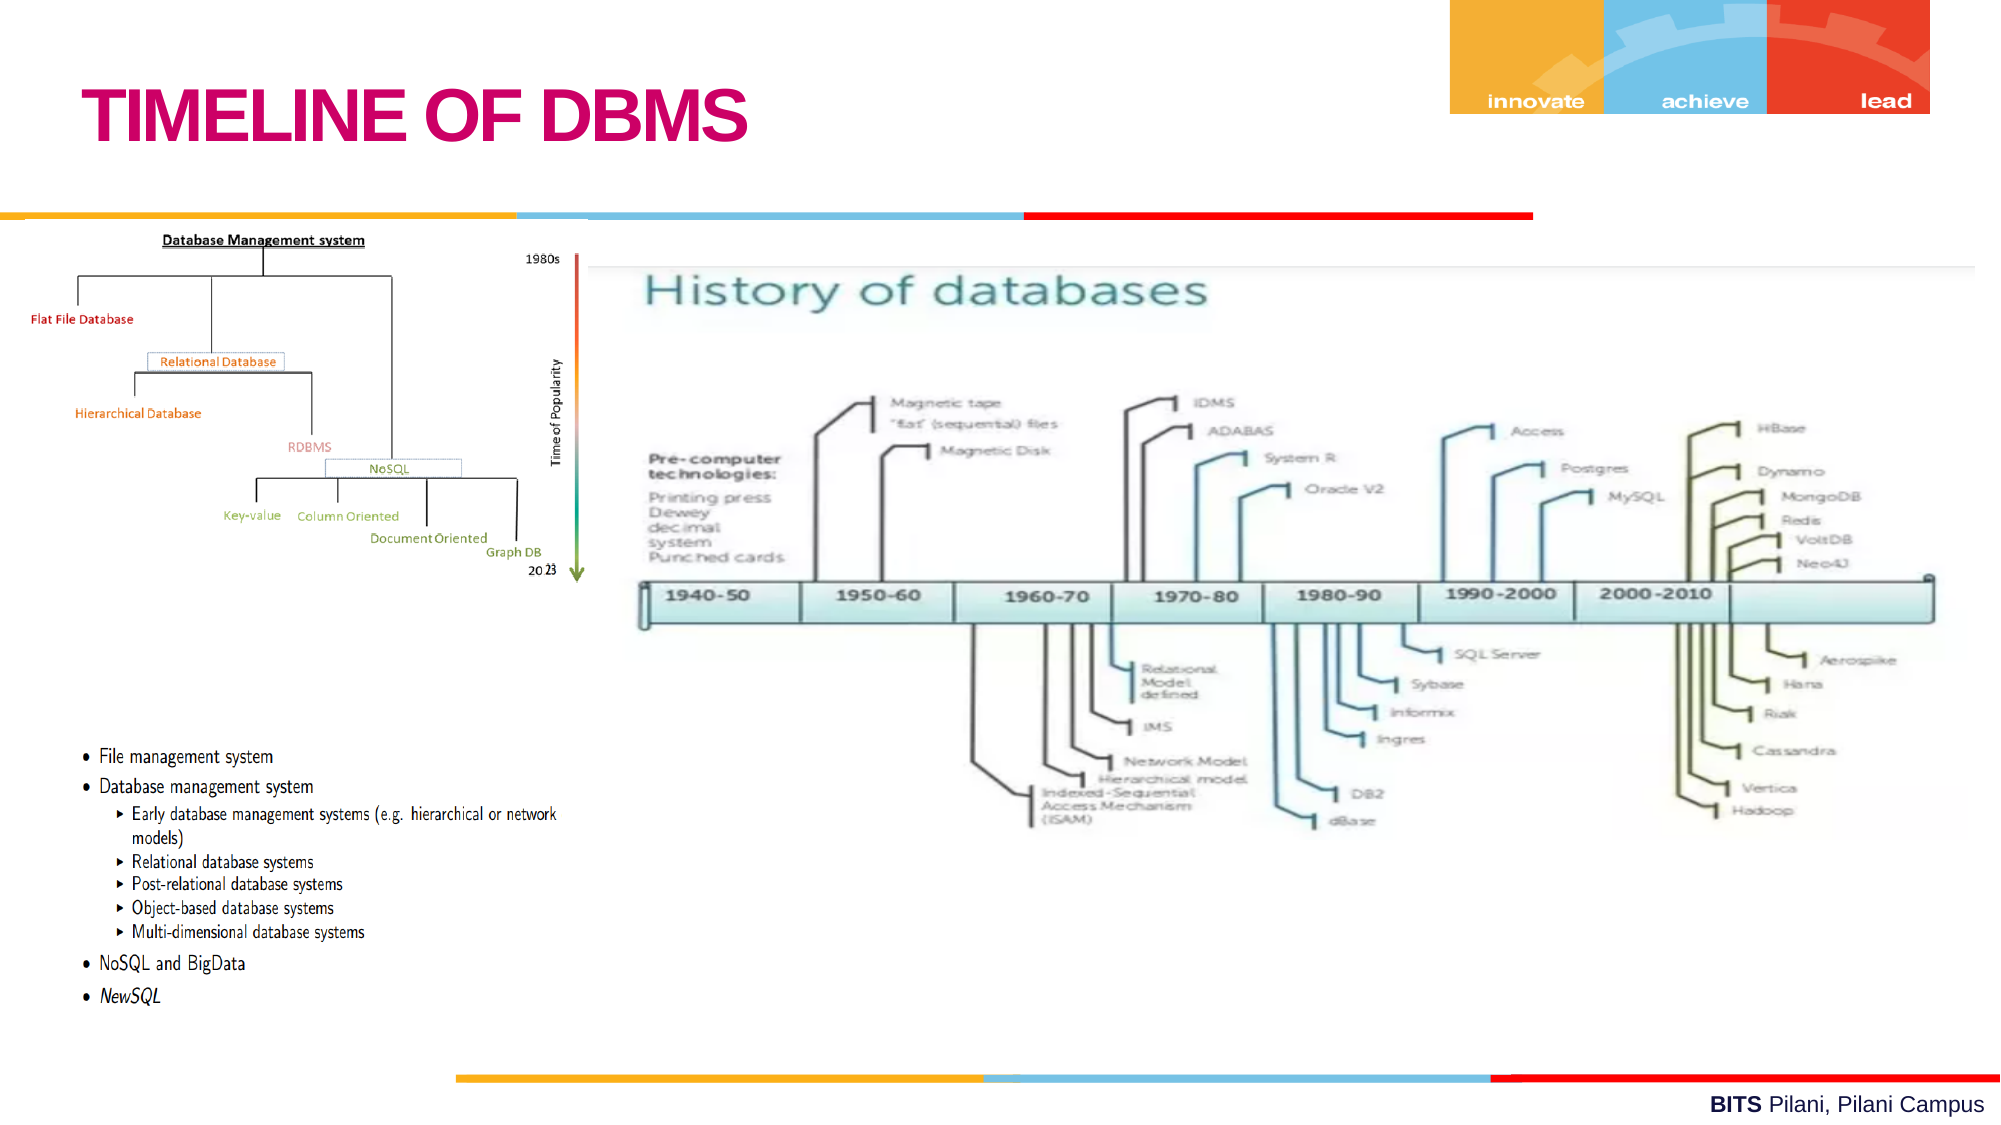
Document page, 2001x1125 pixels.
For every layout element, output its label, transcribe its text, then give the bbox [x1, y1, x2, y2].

list TIMELINE OF DBMS [66, 24, 1450, 213]
picture [1449, 0, 1930, 114]
picture [25, 219, 1975, 1015]
